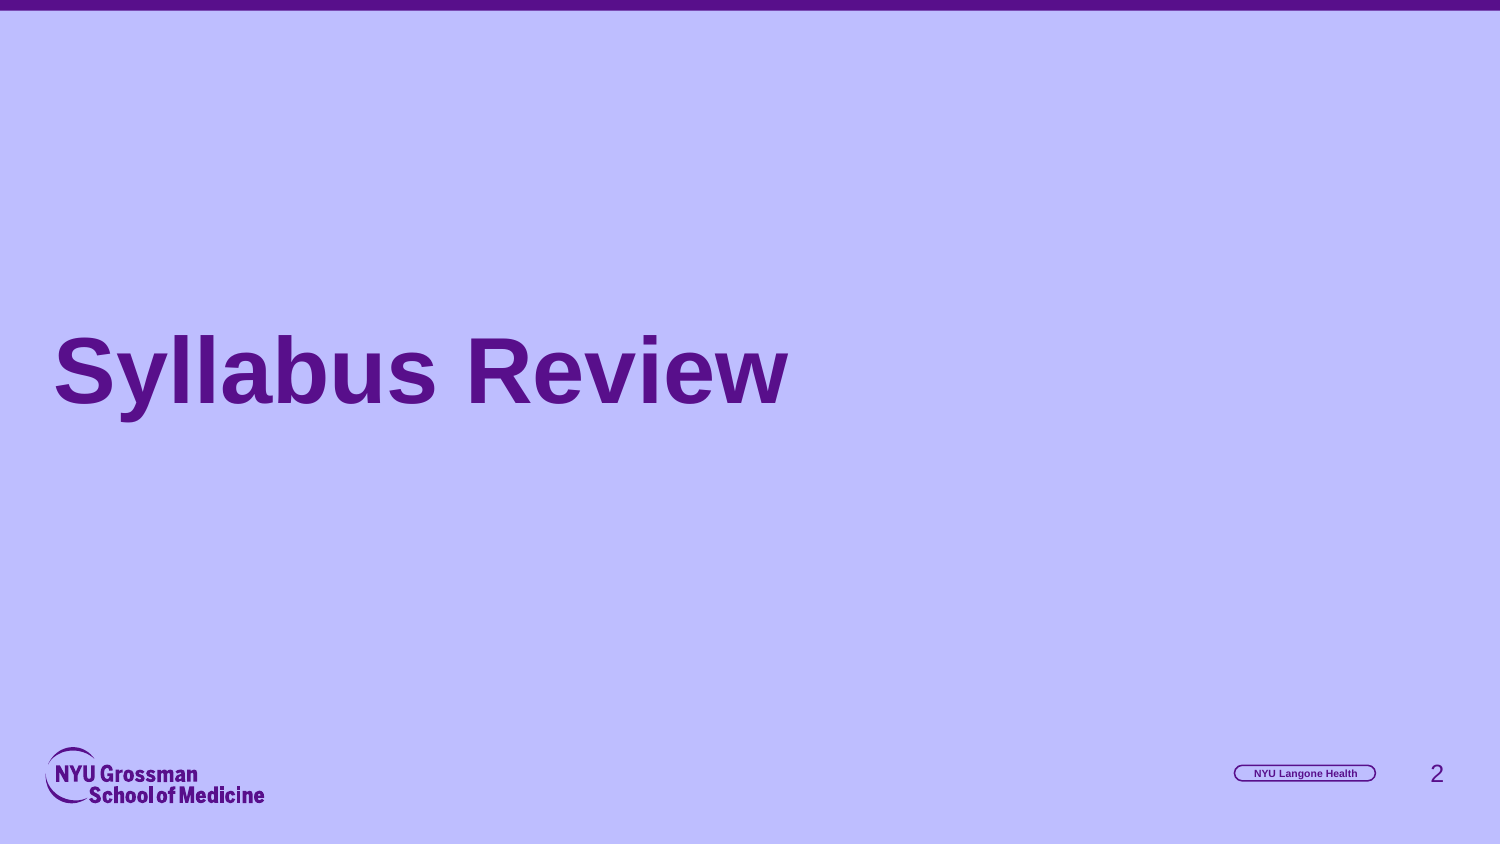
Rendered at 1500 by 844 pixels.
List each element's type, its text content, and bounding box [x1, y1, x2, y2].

title Syllabus Review [53, 50, 939, 423]
slide_number ‹#› [1397, 761, 1445, 785]
footer NYU Langone Health [1233, 764, 1377, 782]
